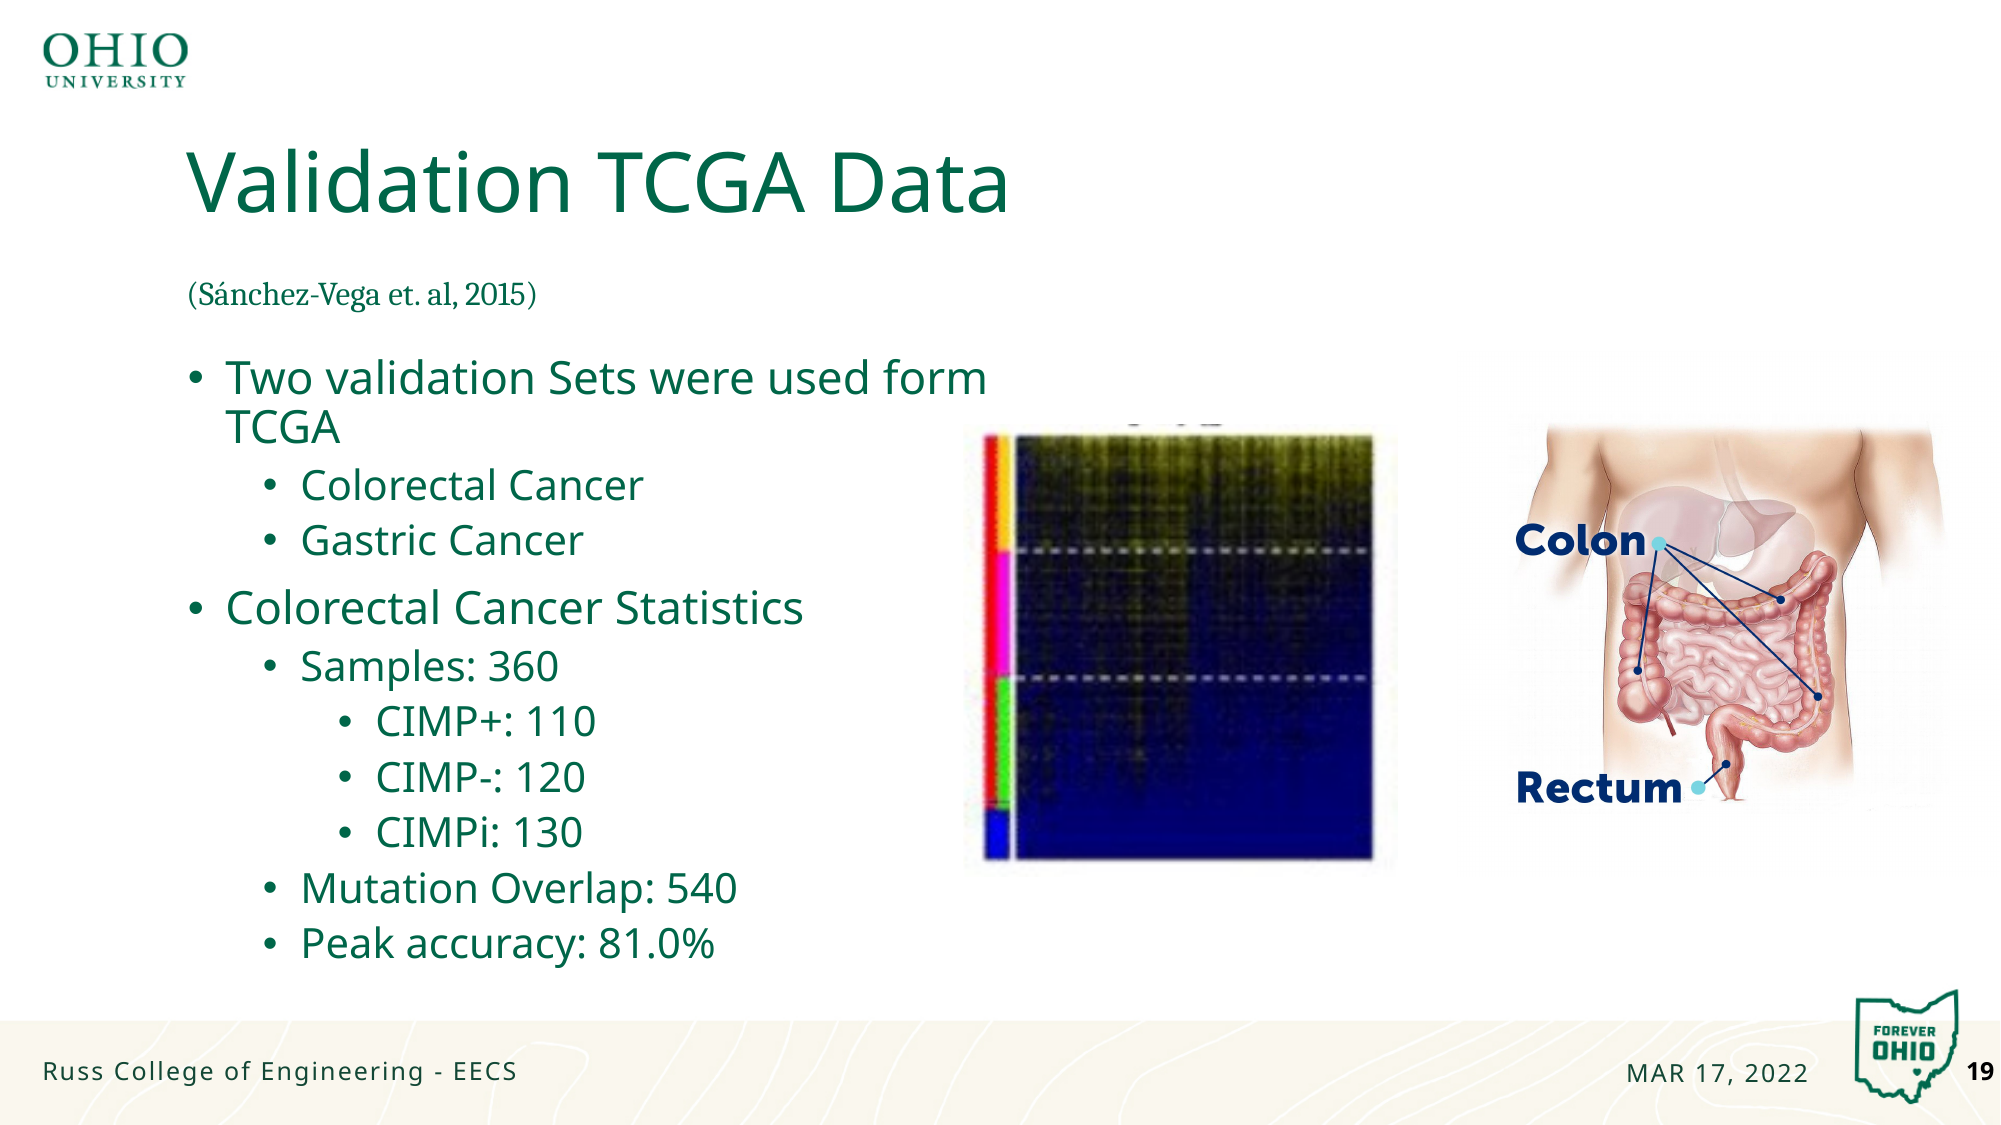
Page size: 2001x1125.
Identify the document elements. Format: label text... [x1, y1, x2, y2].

list Two validation Sets were used form TCGA Colorectal Cancer Gastric Cancer Colorectal Cancer Statistics Samples: 360 CIMP+: 110 CIMP-: 120 CIMPi: 130 Mutation Overlap: 540 Peak accuracy: 81.0% [172, 347, 1129, 987]
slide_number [1348, 1042, 1823, 1103]
slide_number 19 [1935, 1042, 2000, 1103]
footer Russ College of Engineering - EECS [27, 1042, 1338, 1103]
picture [0, 0, 2001, 1125]
title Validation TCGA Data (Sánchez-Vega et. al, 2015) [171, 111, 1823, 320]
